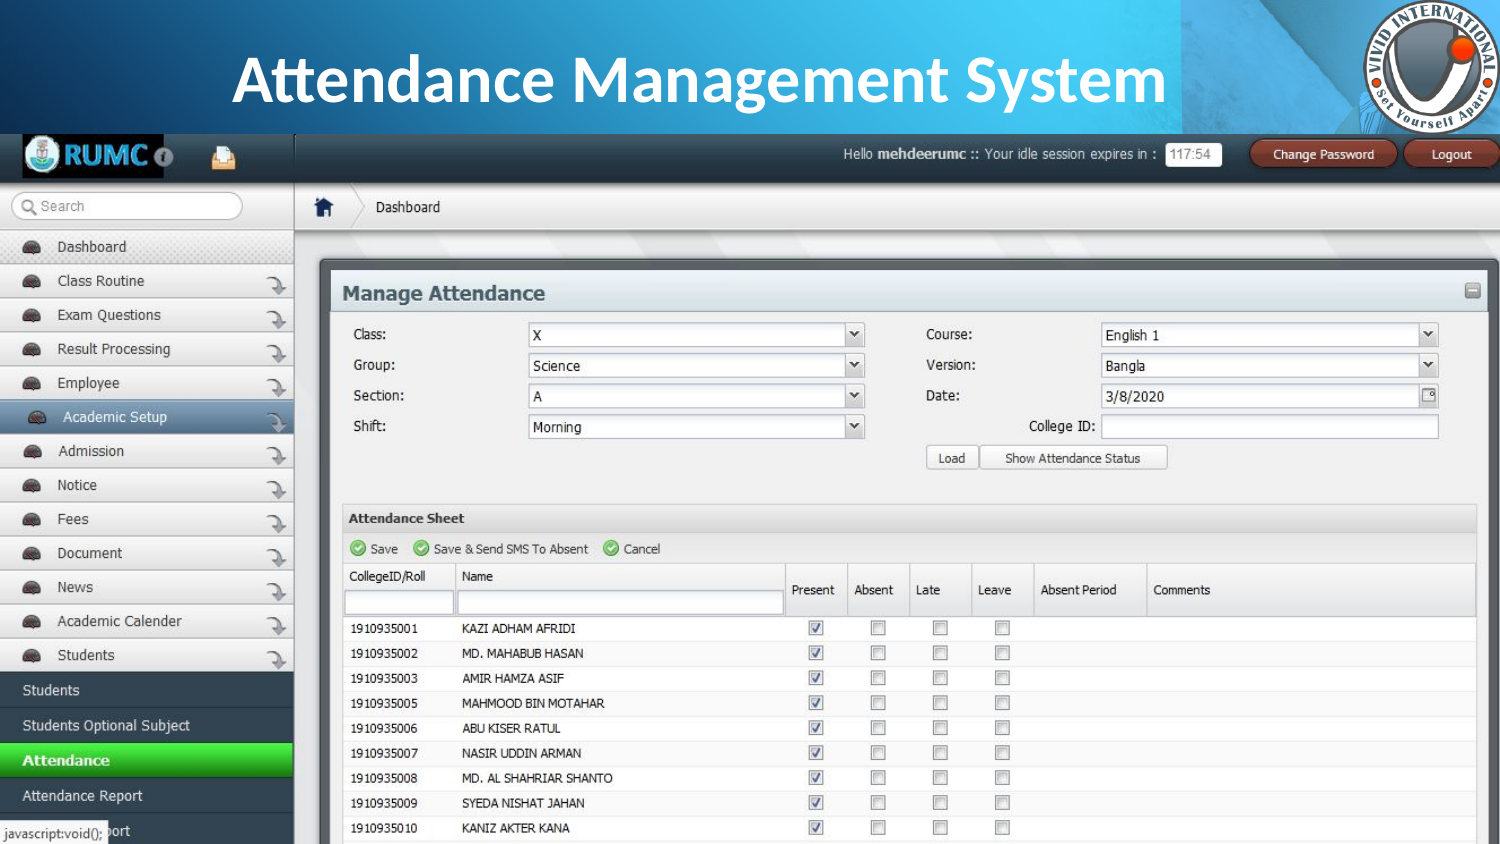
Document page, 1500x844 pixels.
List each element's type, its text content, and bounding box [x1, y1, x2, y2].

picture [0, 0, 1500, 844]
title Attendance Management System [217, 15, 1189, 132]
